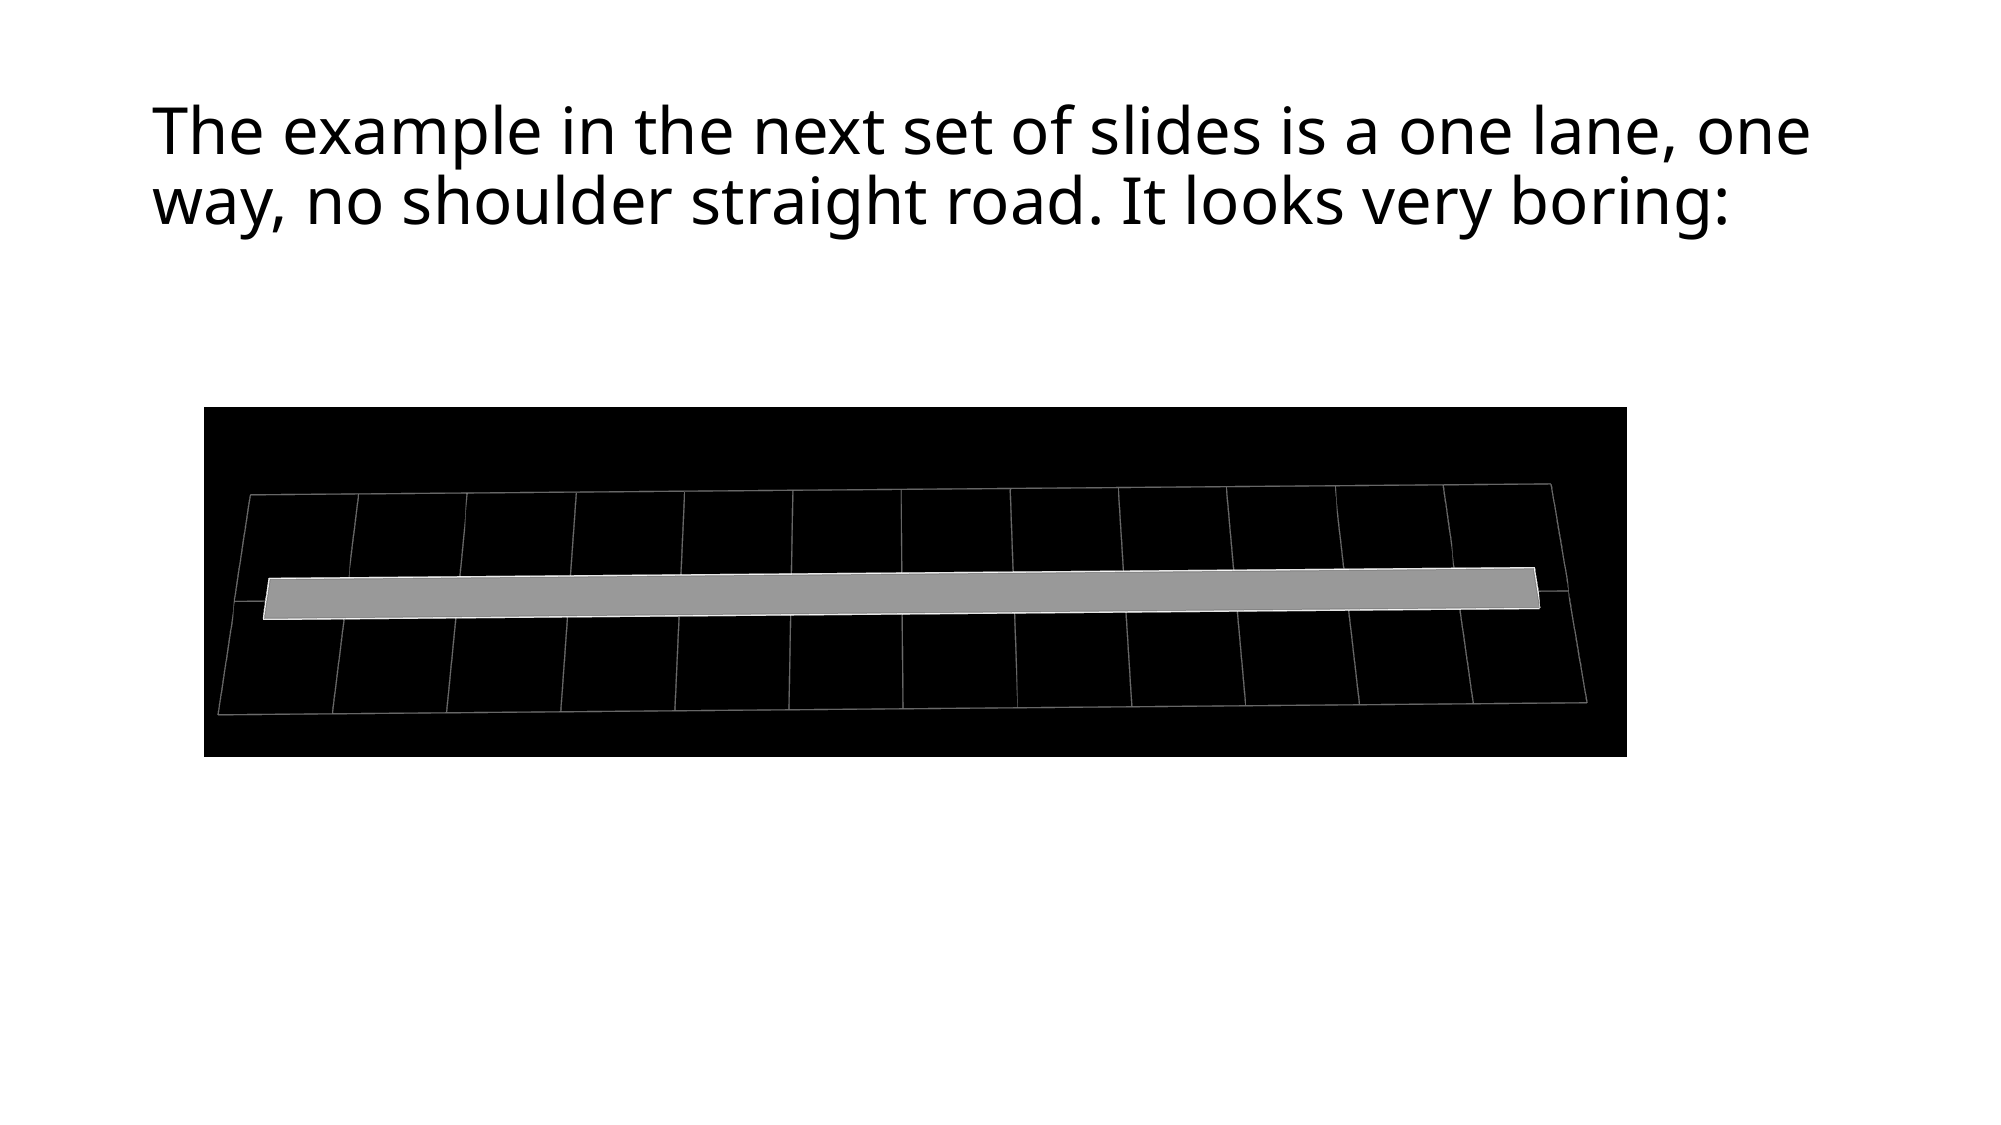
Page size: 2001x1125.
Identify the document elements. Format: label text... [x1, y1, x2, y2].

picture [204, 407, 1627, 757]
title The example in the next set of slides is a one lane, one way, no shoulder straight road. It looks very boring: [137, 59, 1863, 278]
